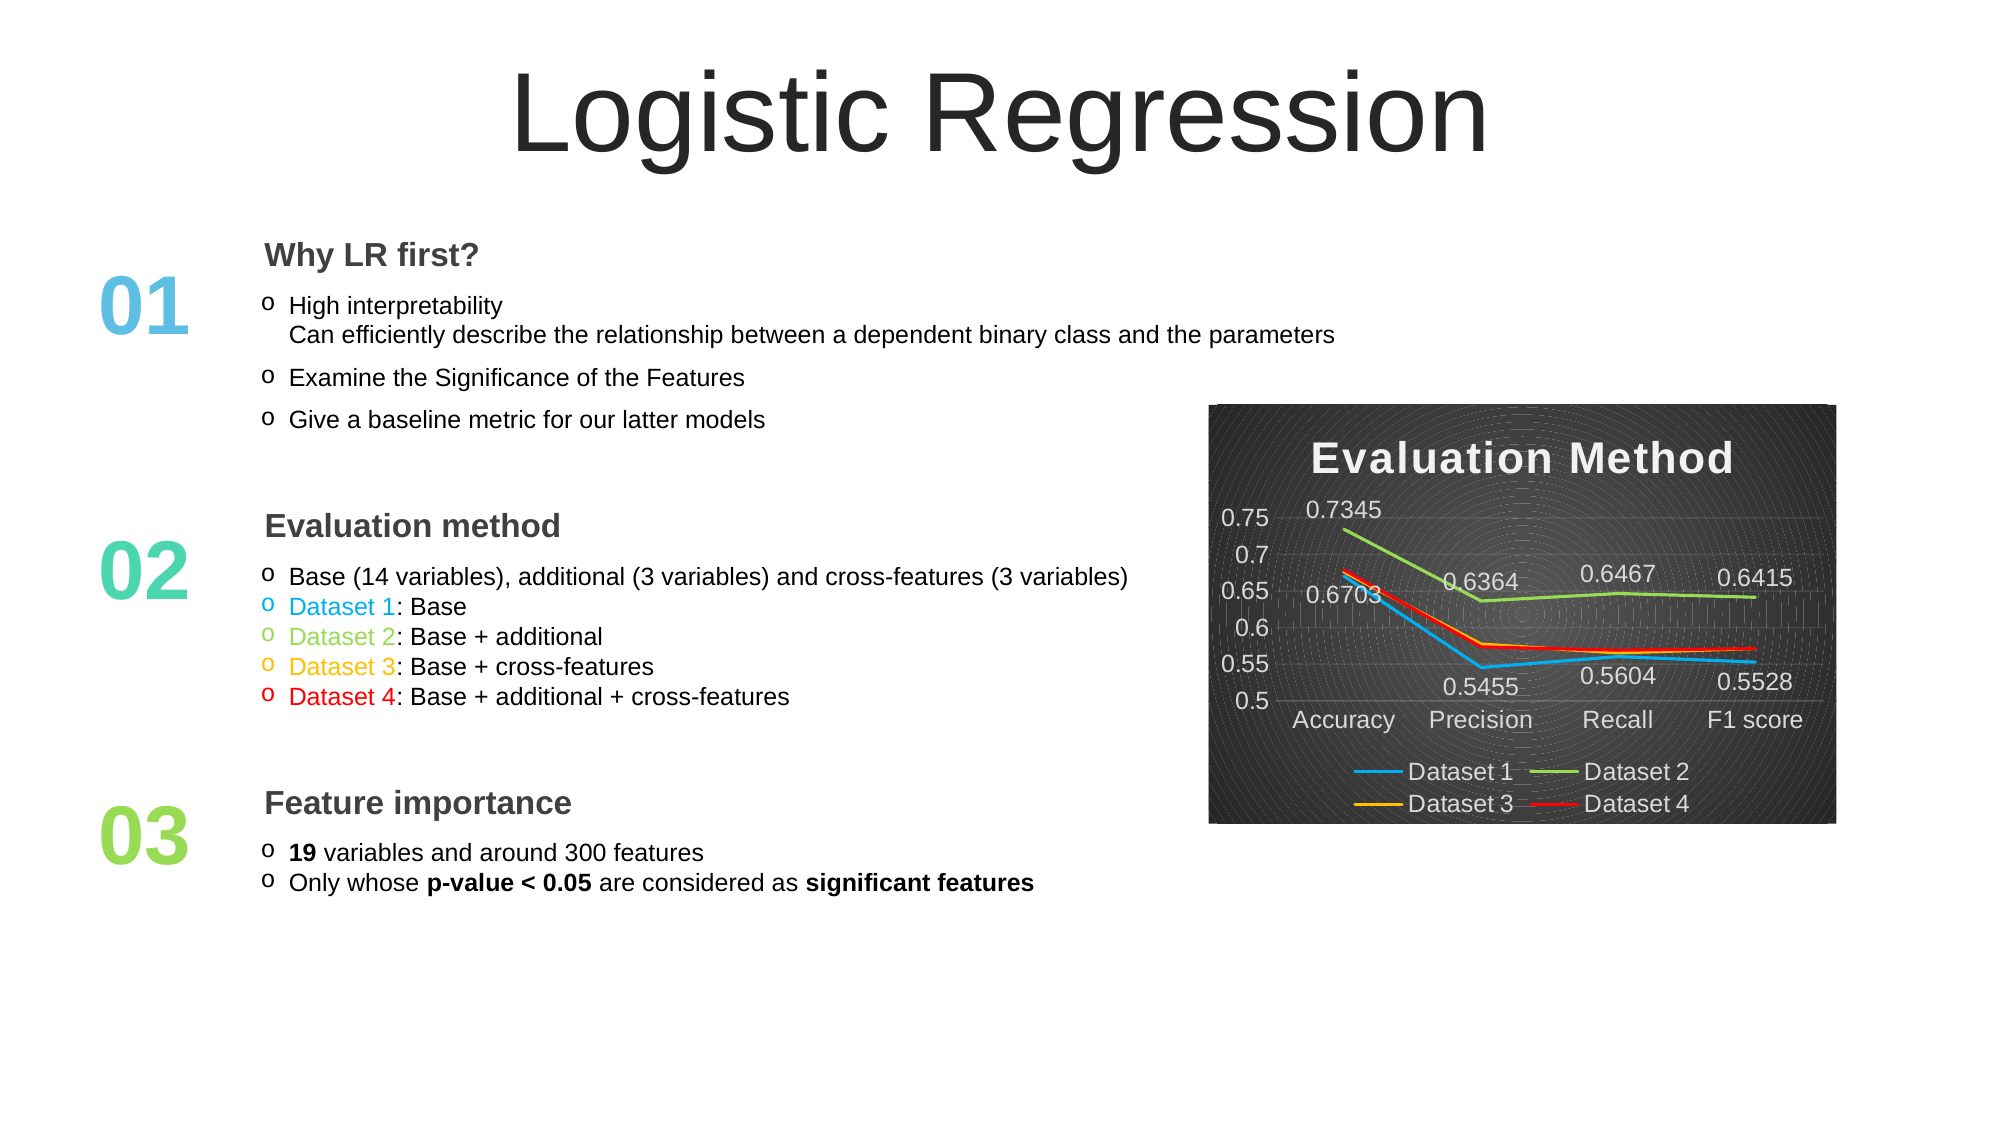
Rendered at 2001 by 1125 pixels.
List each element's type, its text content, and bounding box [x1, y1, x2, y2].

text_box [245, 773, 1125, 905]
list Logistic Regression [184, 57, 1816, 174]
text_box 03 [82, 773, 207, 889]
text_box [82, 226, 1388, 444]
text_box 02 [82, 508, 207, 624]
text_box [245, 497, 1170, 720]
chart [1208, 404, 1837, 824]
